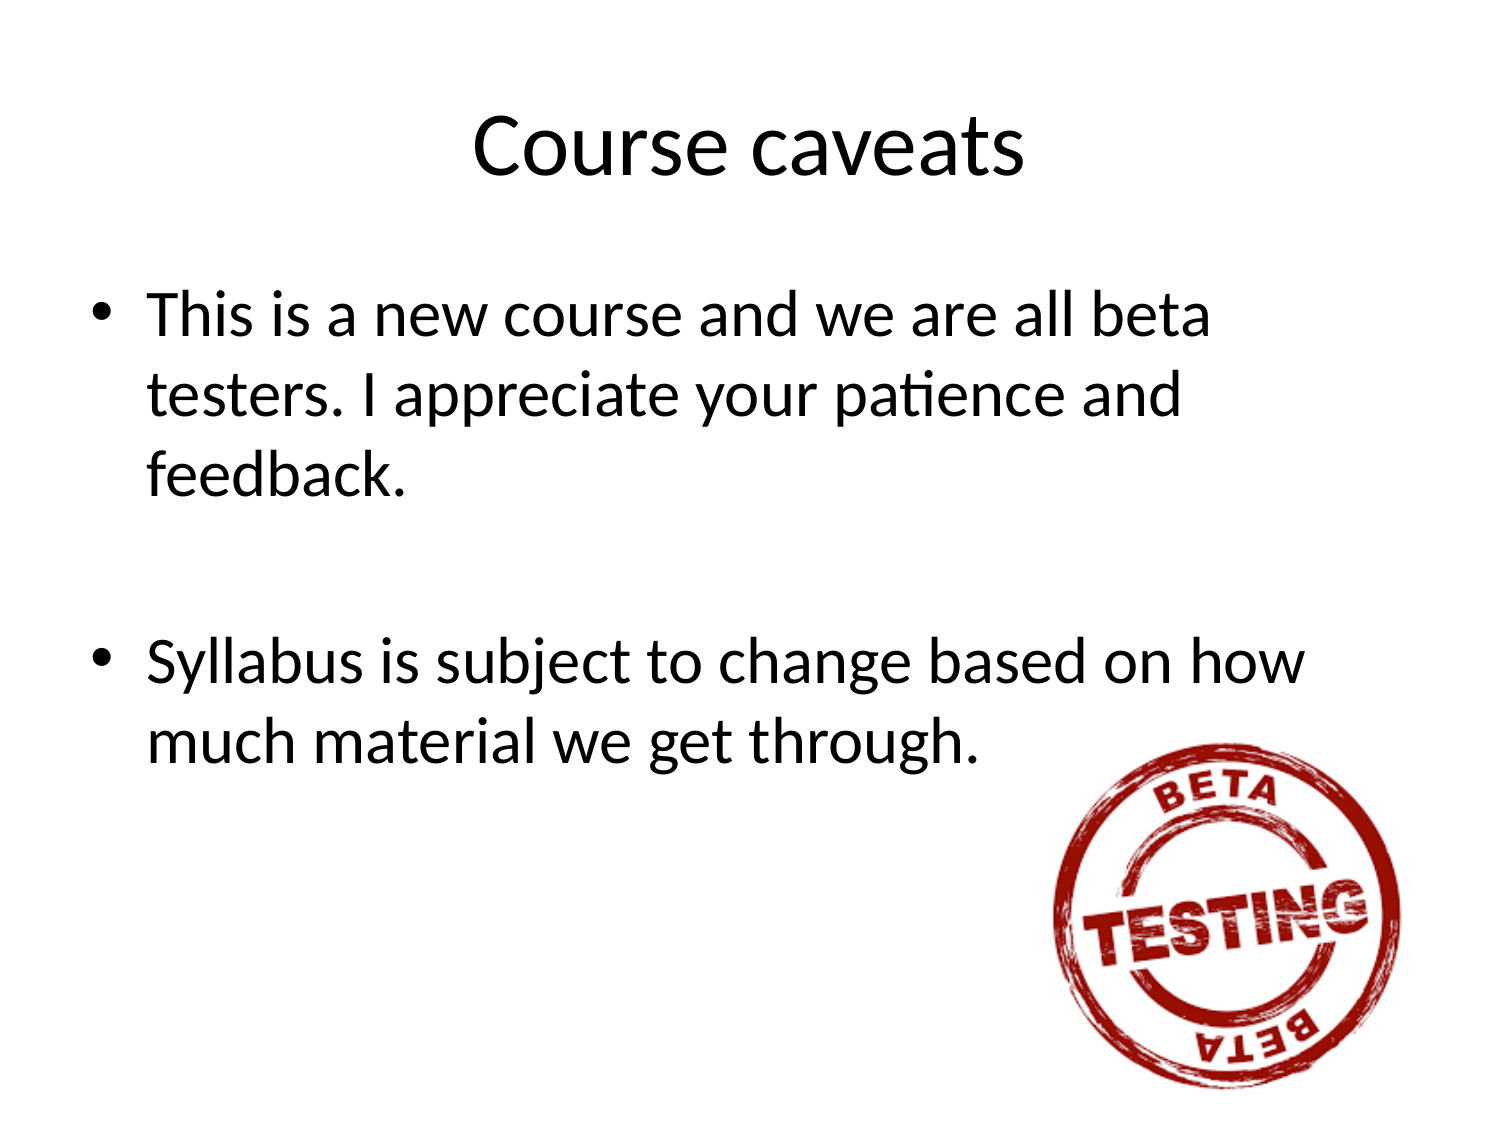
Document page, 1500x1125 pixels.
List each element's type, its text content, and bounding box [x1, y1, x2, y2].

title Course caveats [75, 45, 1425, 233]
list This is a new course and we are all beta testers. I appreciate your patience and feedback. Syllabus is subject to change based on how much material we get through. [75, 262, 1425, 1005]
picture [1027, 722, 1426, 1125]
